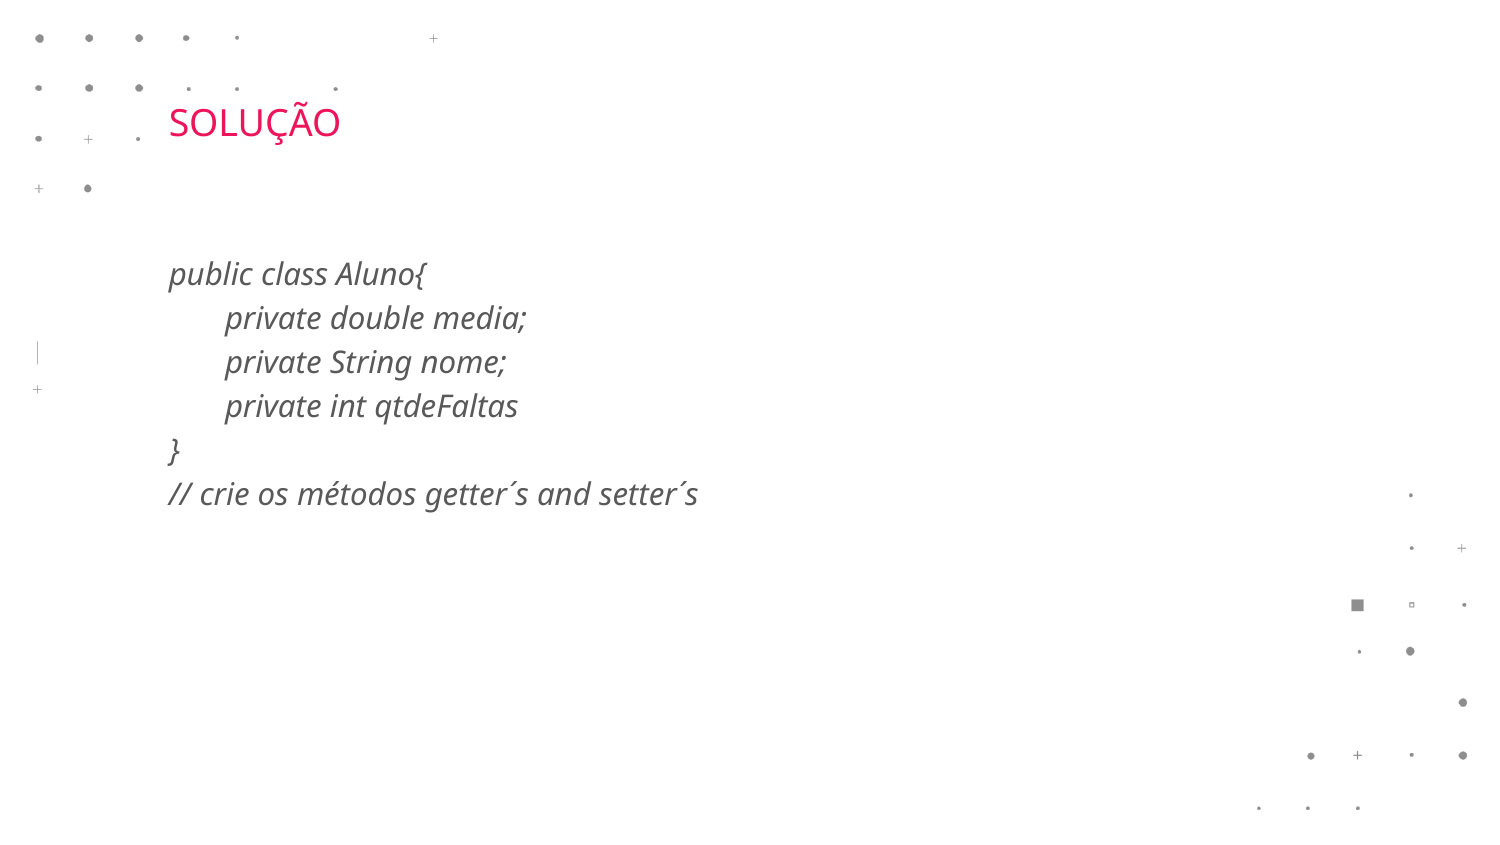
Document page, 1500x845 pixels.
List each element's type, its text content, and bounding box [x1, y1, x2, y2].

text_box SOLUÇÃO [154, 91, 782, 152]
picture [33, 34, 1467, 810]
text_box public class Aluno{ private double media; private String nome; private int qtdeFaltas } // crie os métodos getter´s and setter´s [154, 250, 923, 558]
